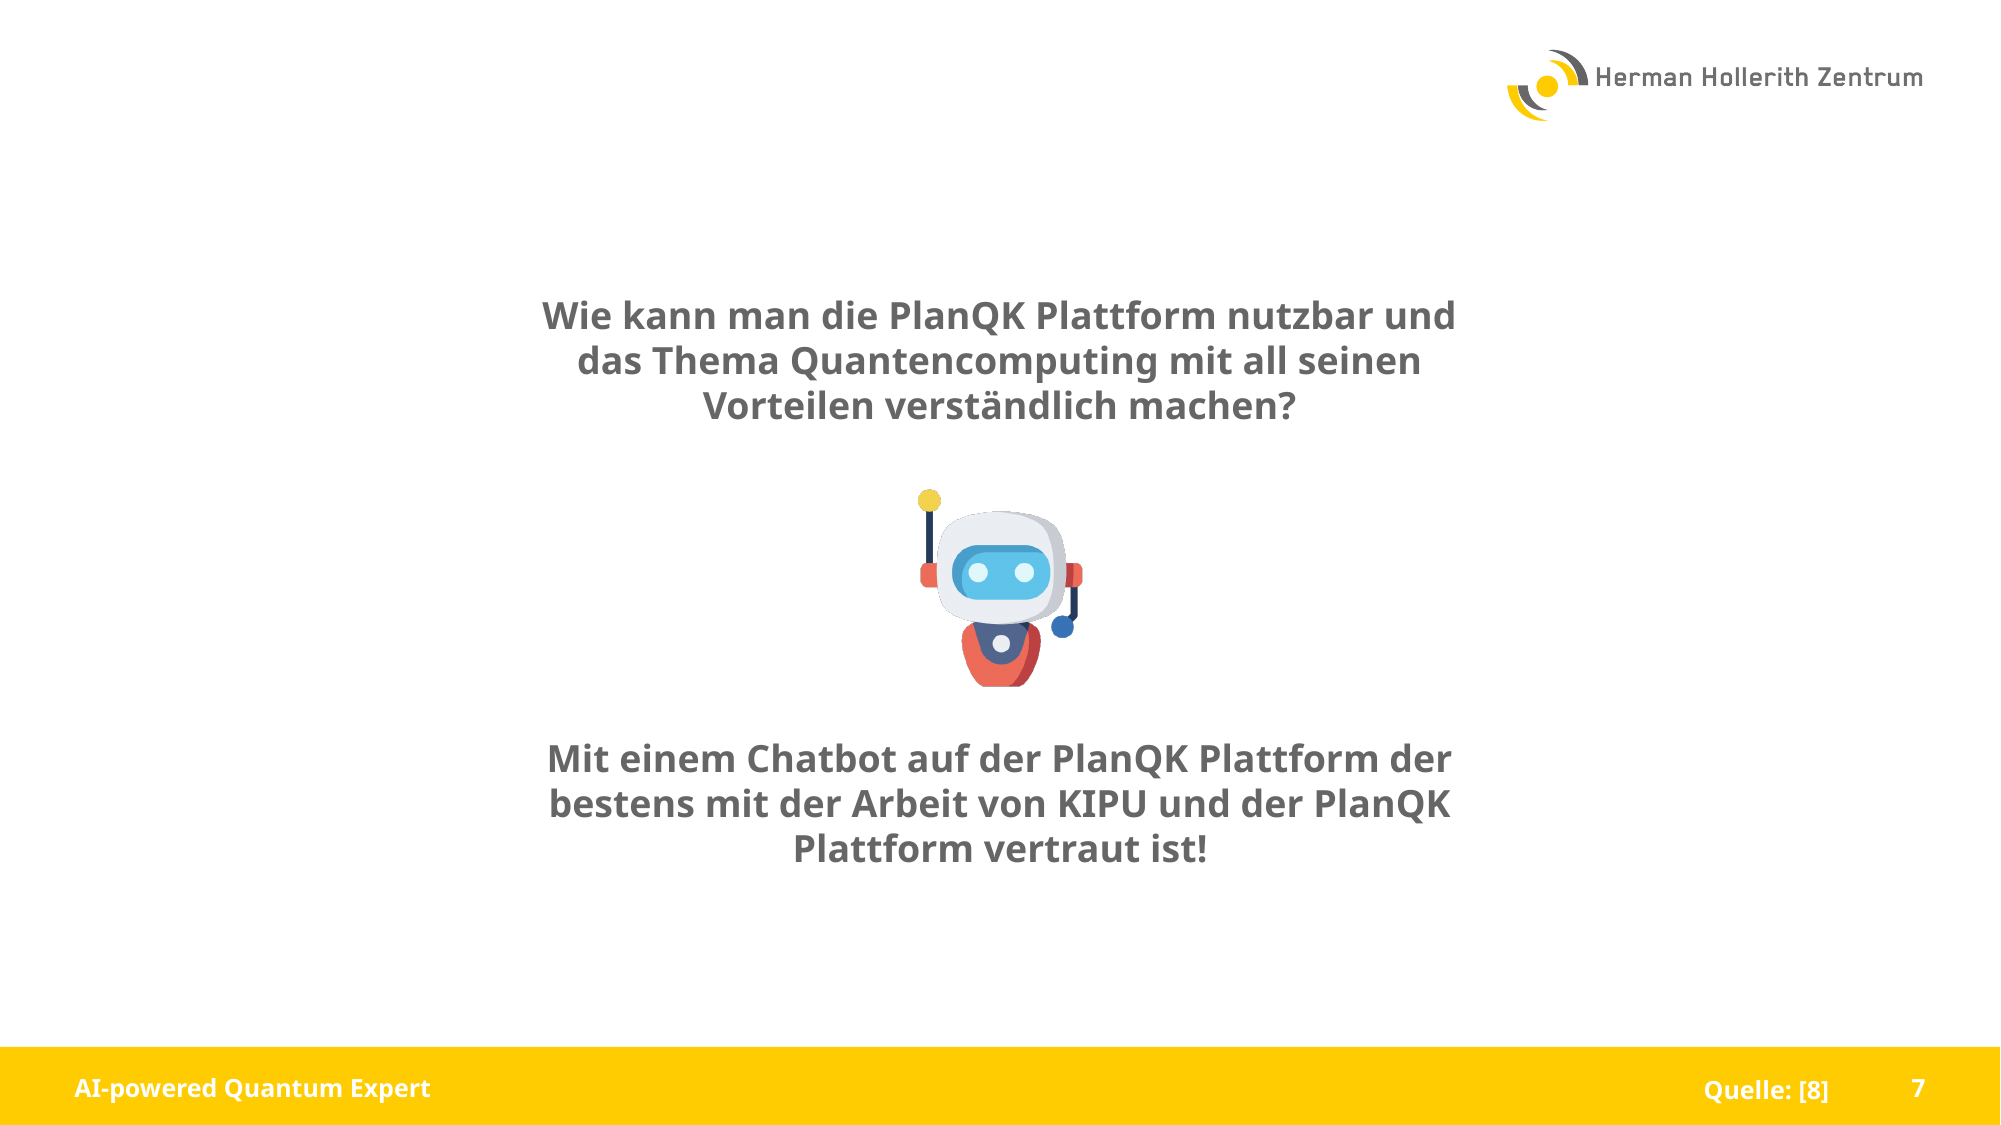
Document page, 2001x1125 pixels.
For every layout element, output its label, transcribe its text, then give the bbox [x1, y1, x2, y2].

picture [883, 456, 1117, 690]
slide_number 7 [1845, 1074, 1941, 1106]
footer AI-powered Quantum Expert [59, 1074, 735, 1106]
text_box Quelle: [8] [1169, 1074, 1845, 1106]
text_box Wie kann man die PlanQK Plattform nutzbar und das Thema Quantencomputing mit all seinen Vorteilen verständlich machen? [500, 284, 1500, 435]
text_box Mit einem Chatbot auf der PlanQK Plattform der bestens mit der Arbeit von KIPU und der PlanQK Plattform vertraut ist! [500, 727, 1500, 878]
picture [1507, 49, 1926, 121]
